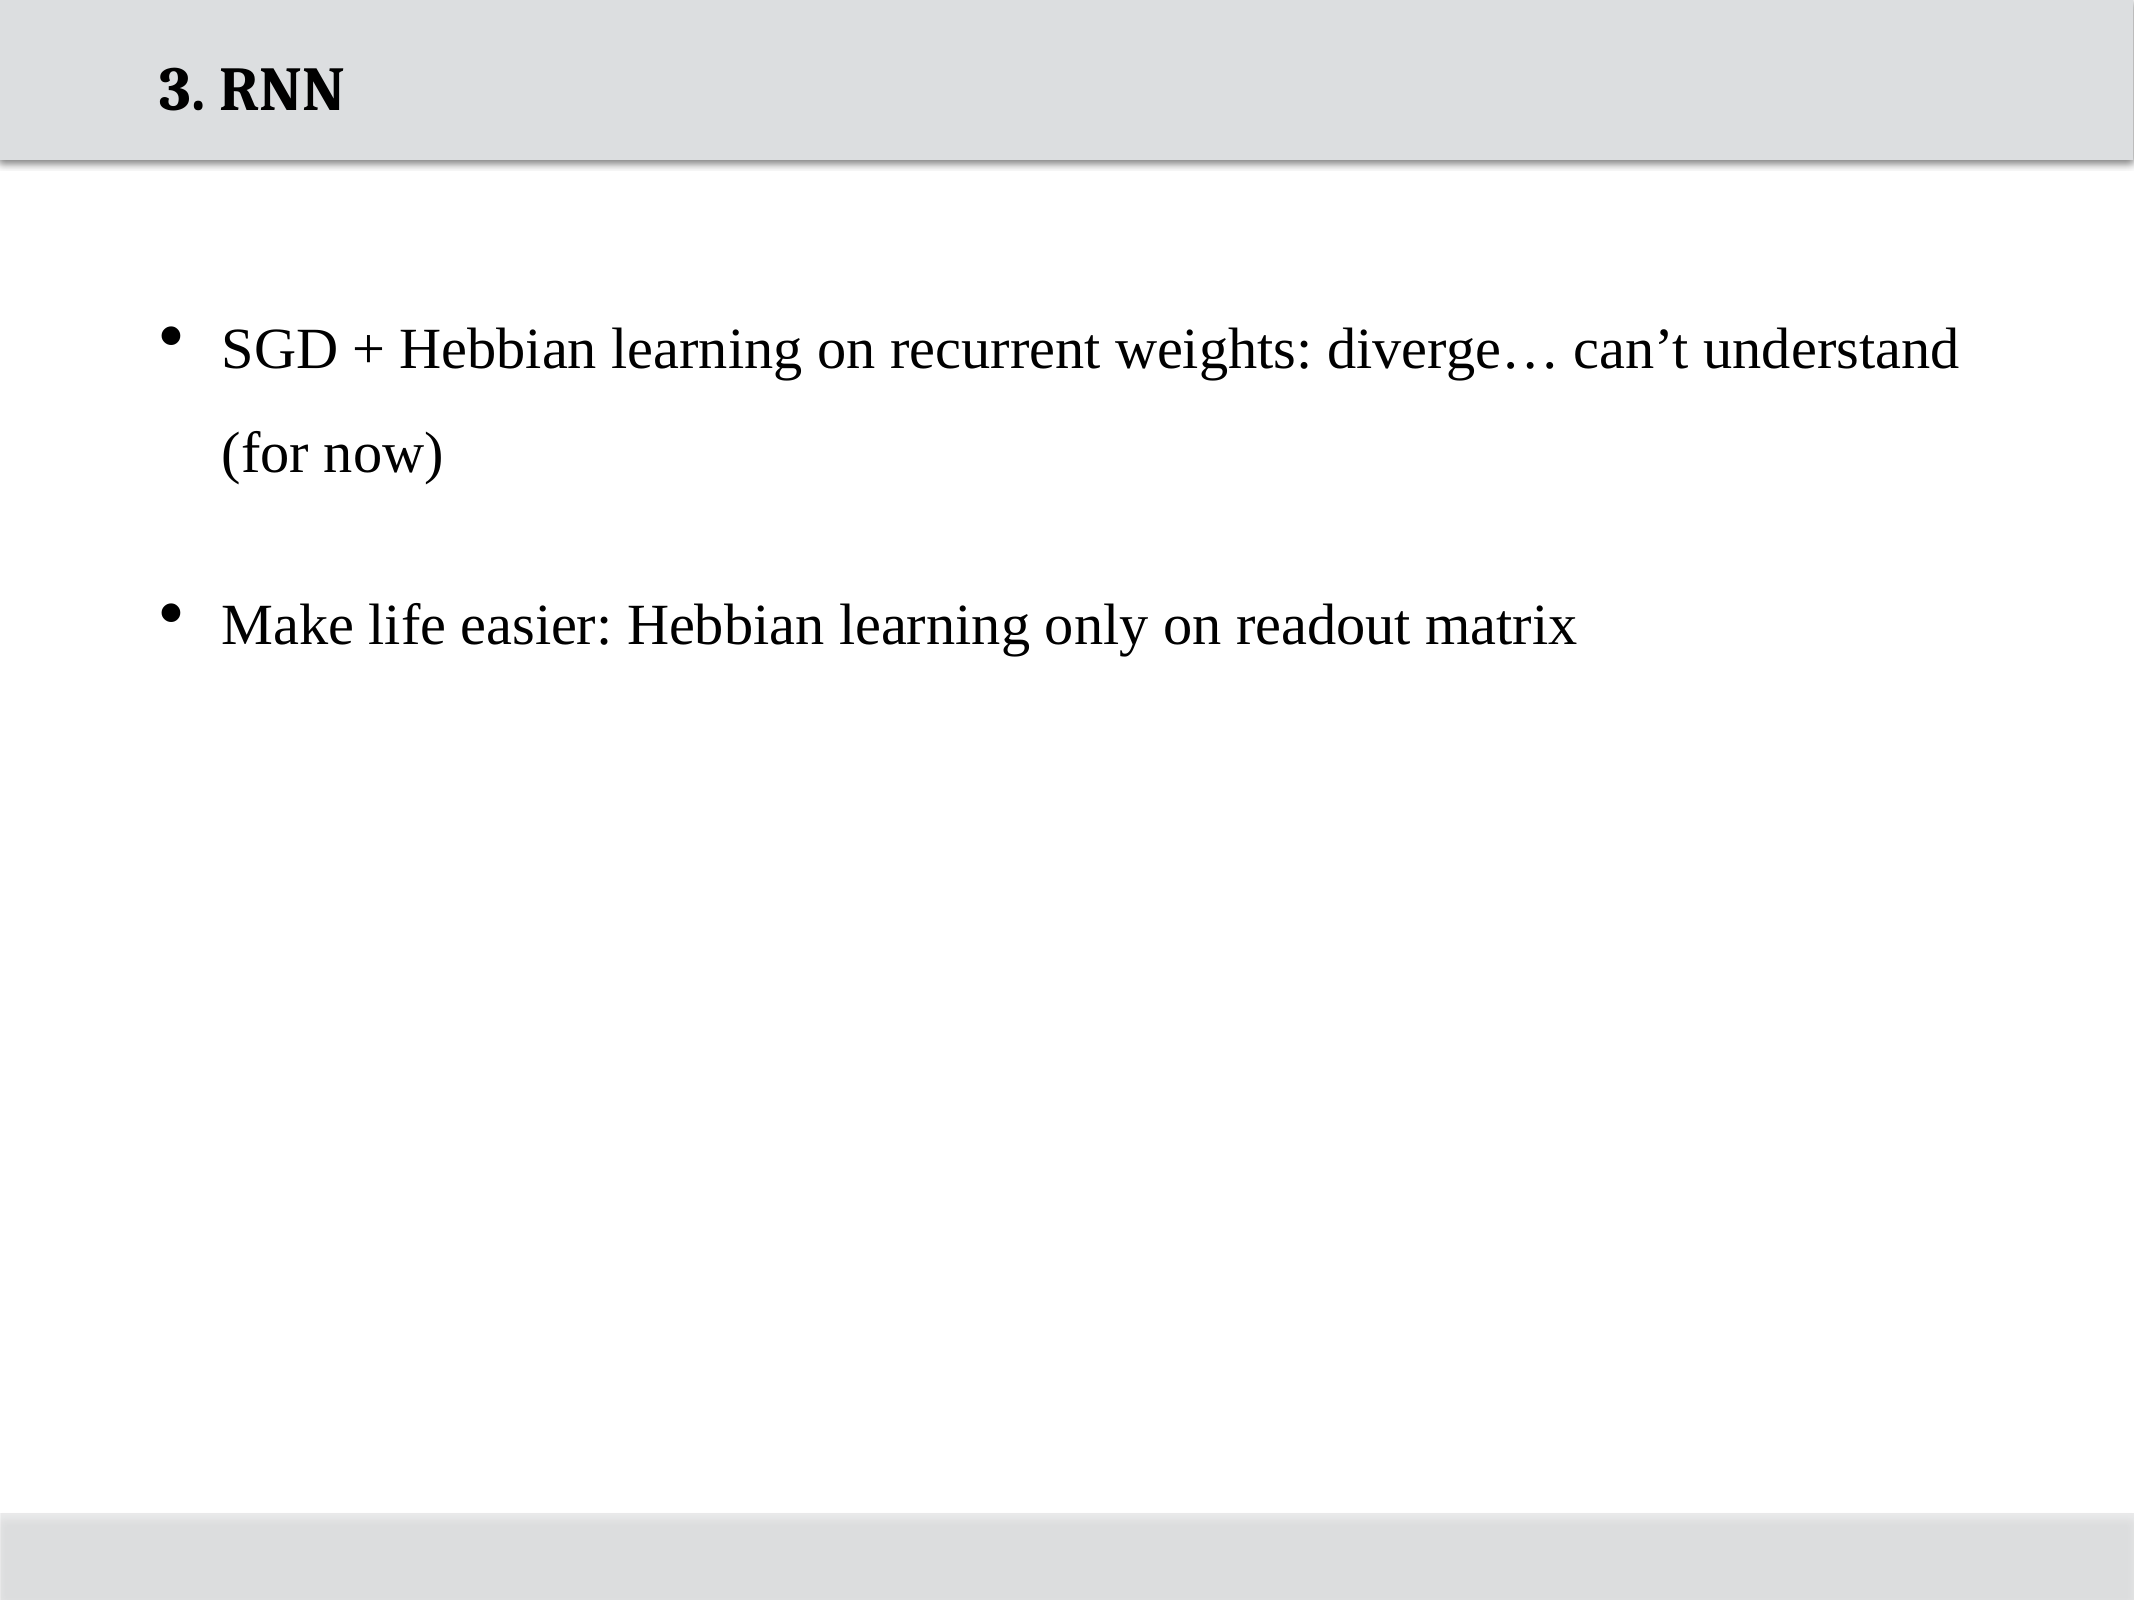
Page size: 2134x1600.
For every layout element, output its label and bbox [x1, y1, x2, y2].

text_box [0, 0, 2134, 1600]
